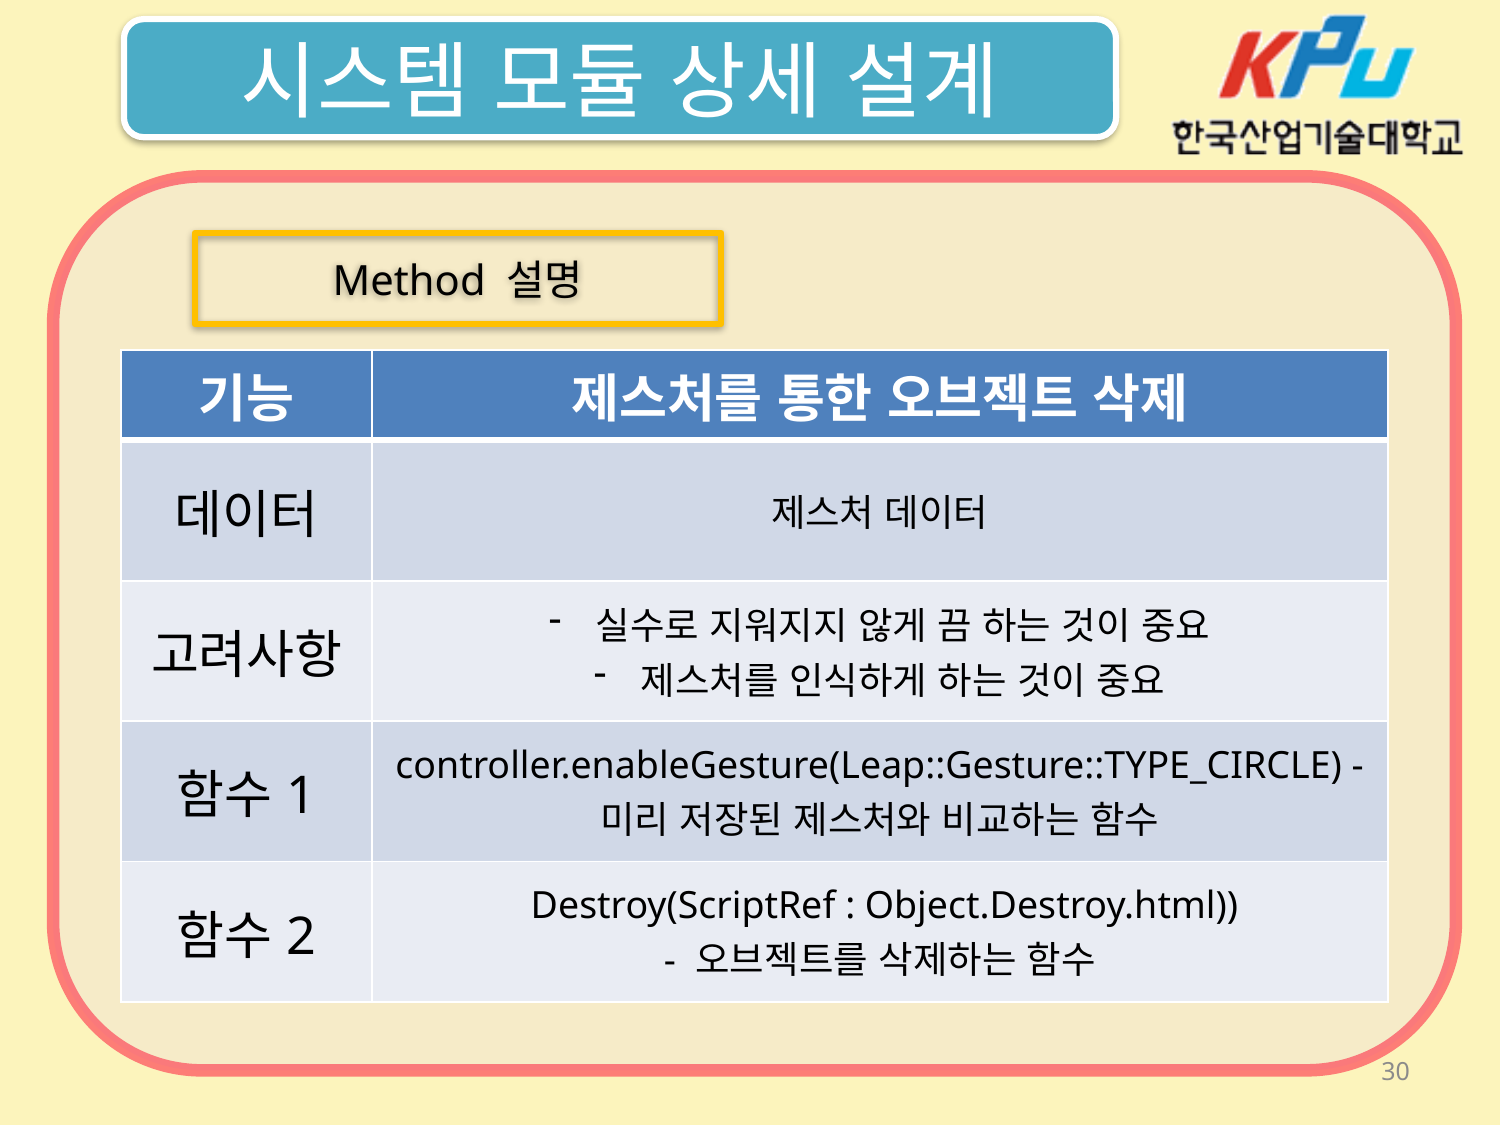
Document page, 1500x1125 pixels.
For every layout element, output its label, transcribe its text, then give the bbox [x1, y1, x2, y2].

table_cell 실수로 지워지지 않게 끔 하는 것이 중요 제스처를 인식하게 하는 것이 중요 [373, 582, 1387, 720]
text_box [50, 174, 1459, 1073]
table_cell 고려사항 [122, 582, 371, 720]
slide_number 30 [1074, 1042, 1425, 1103]
table_cell 데이터 [122, 443, 371, 580]
picture [1115, 0, 1500, 158]
table_cell Destroy(ScriptRef : Object.Destroy.html)) - 오브젝트를 삭제하는 함수 [373, 862, 1387, 1001]
text_box Method 설명 [194, 232, 722, 325]
table_cell 제스처 데이터 [373, 443, 1387, 580]
table_cell 함수2 [122, 862, 371, 1001]
table_header 제스처를 통한 오브젝트 삭제 [373, 351, 1387, 437]
table_cell controller.enableGesture(Leap::Gesture::TYPE_CIRCLE) - 미리 저장된 제스처와 비교하는 함수 [373, 722, 1387, 861]
text_box 시스템 모듈 상세 설계 [120, 15, 1110, 141]
table_cell 함수1 [122, 722, 371, 861]
table_header 기능 [122, 351, 371, 437]
